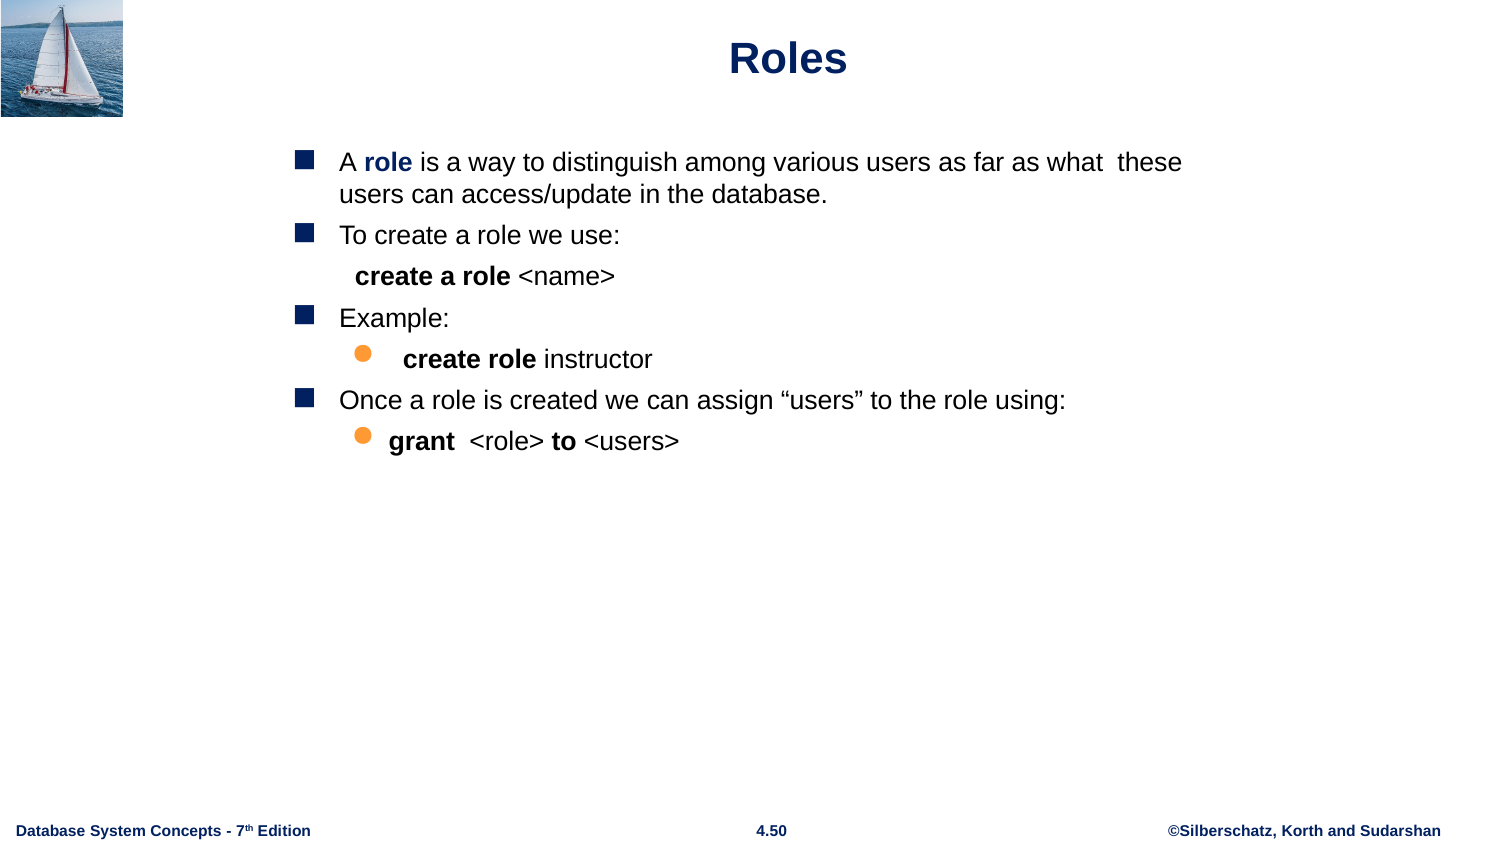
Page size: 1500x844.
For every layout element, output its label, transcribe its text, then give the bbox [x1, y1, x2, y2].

list A role is a way to distinguish among various users as far as what these users can access/update in the database. To create a role we use: create a role <name> Example: create role instructor Once a role is created we can assign “users” to the role using: grant <role> to <users> [282, 137, 1221, 527]
picture [0, 0, 123, 117]
title Roles [125, 14, 1452, 90]
